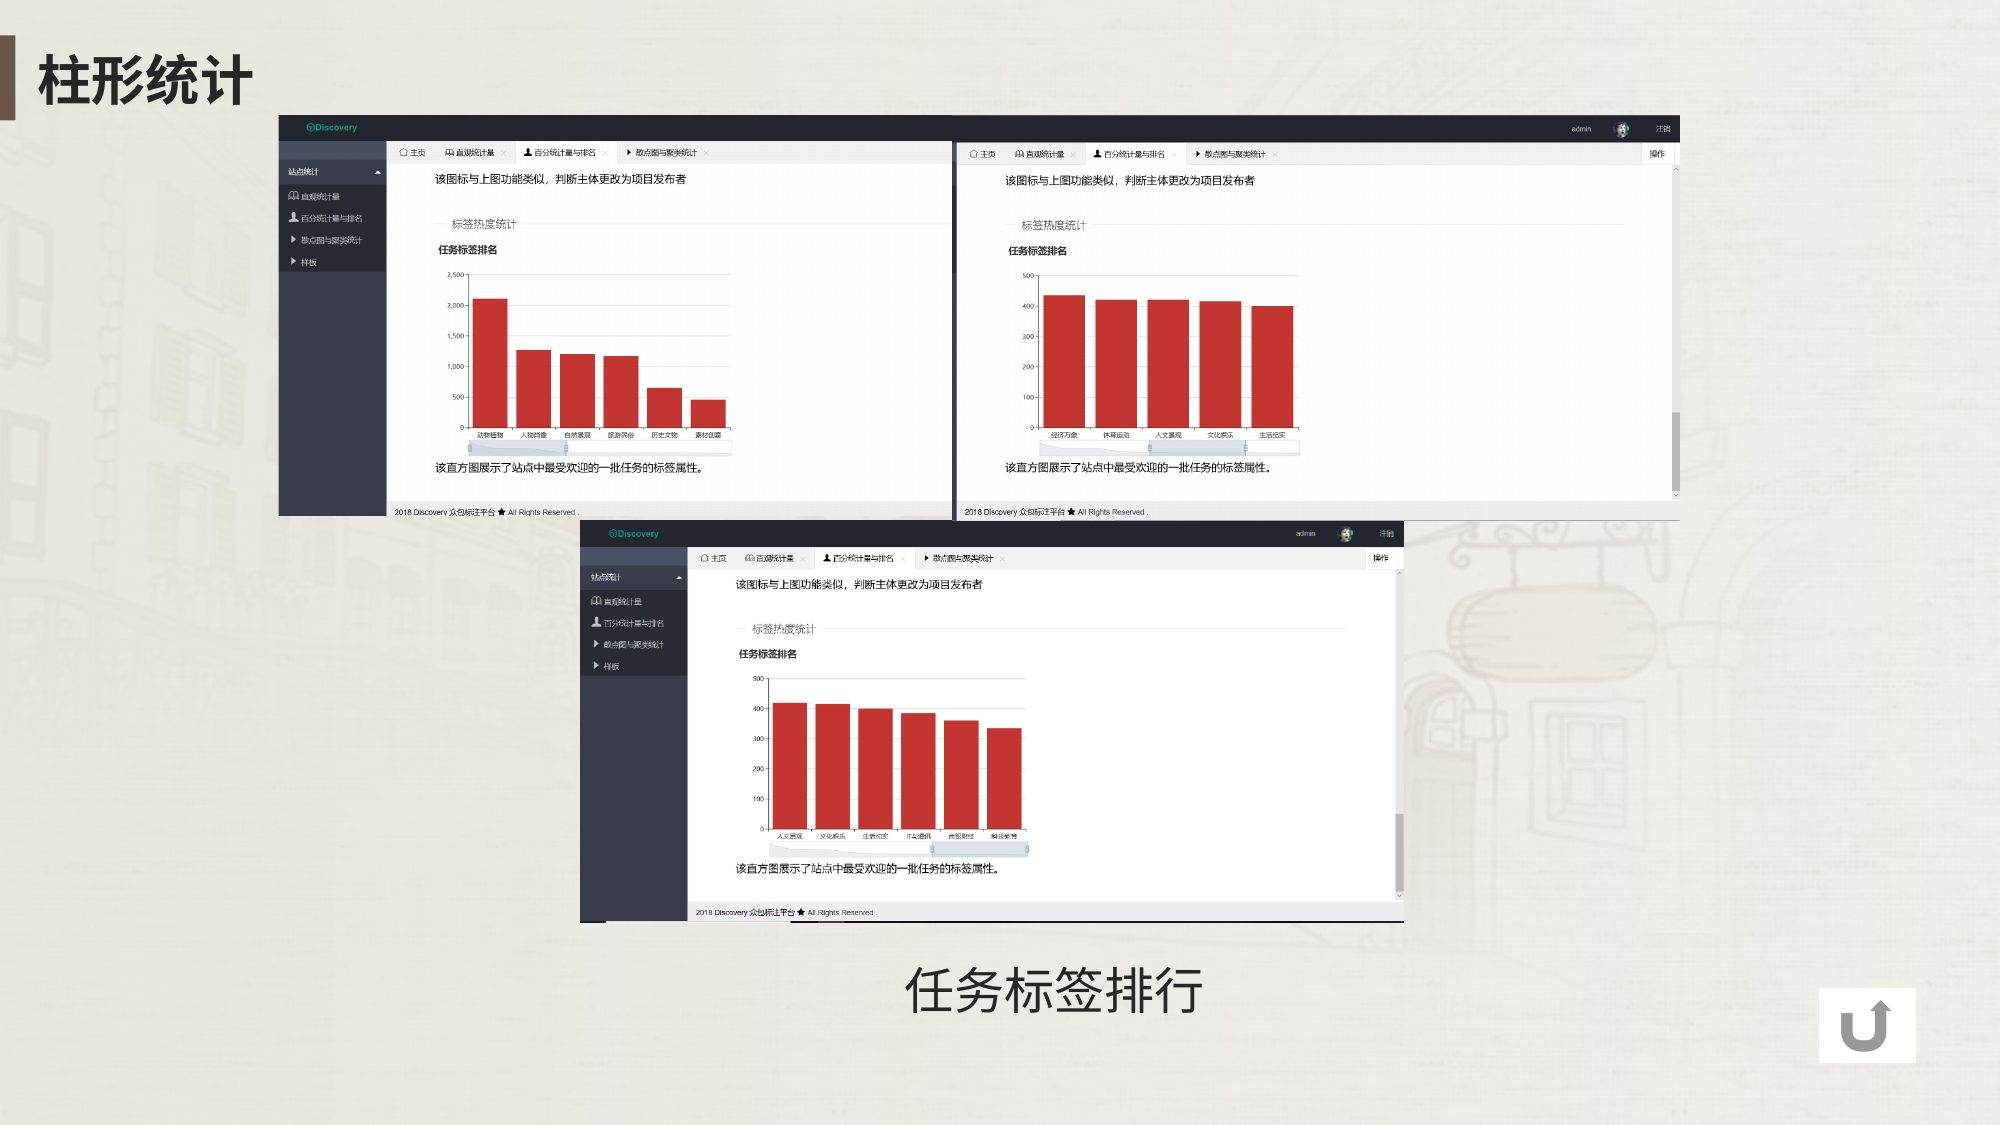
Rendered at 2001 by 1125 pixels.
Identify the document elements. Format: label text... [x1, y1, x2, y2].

text_box 柱形统计 [22, 38, 609, 119]
picture [278, 115, 1680, 923]
text_box 任务标签排行 [687, 959, 1423, 1100]
text_box [1819, 988, 1916, 1063]
